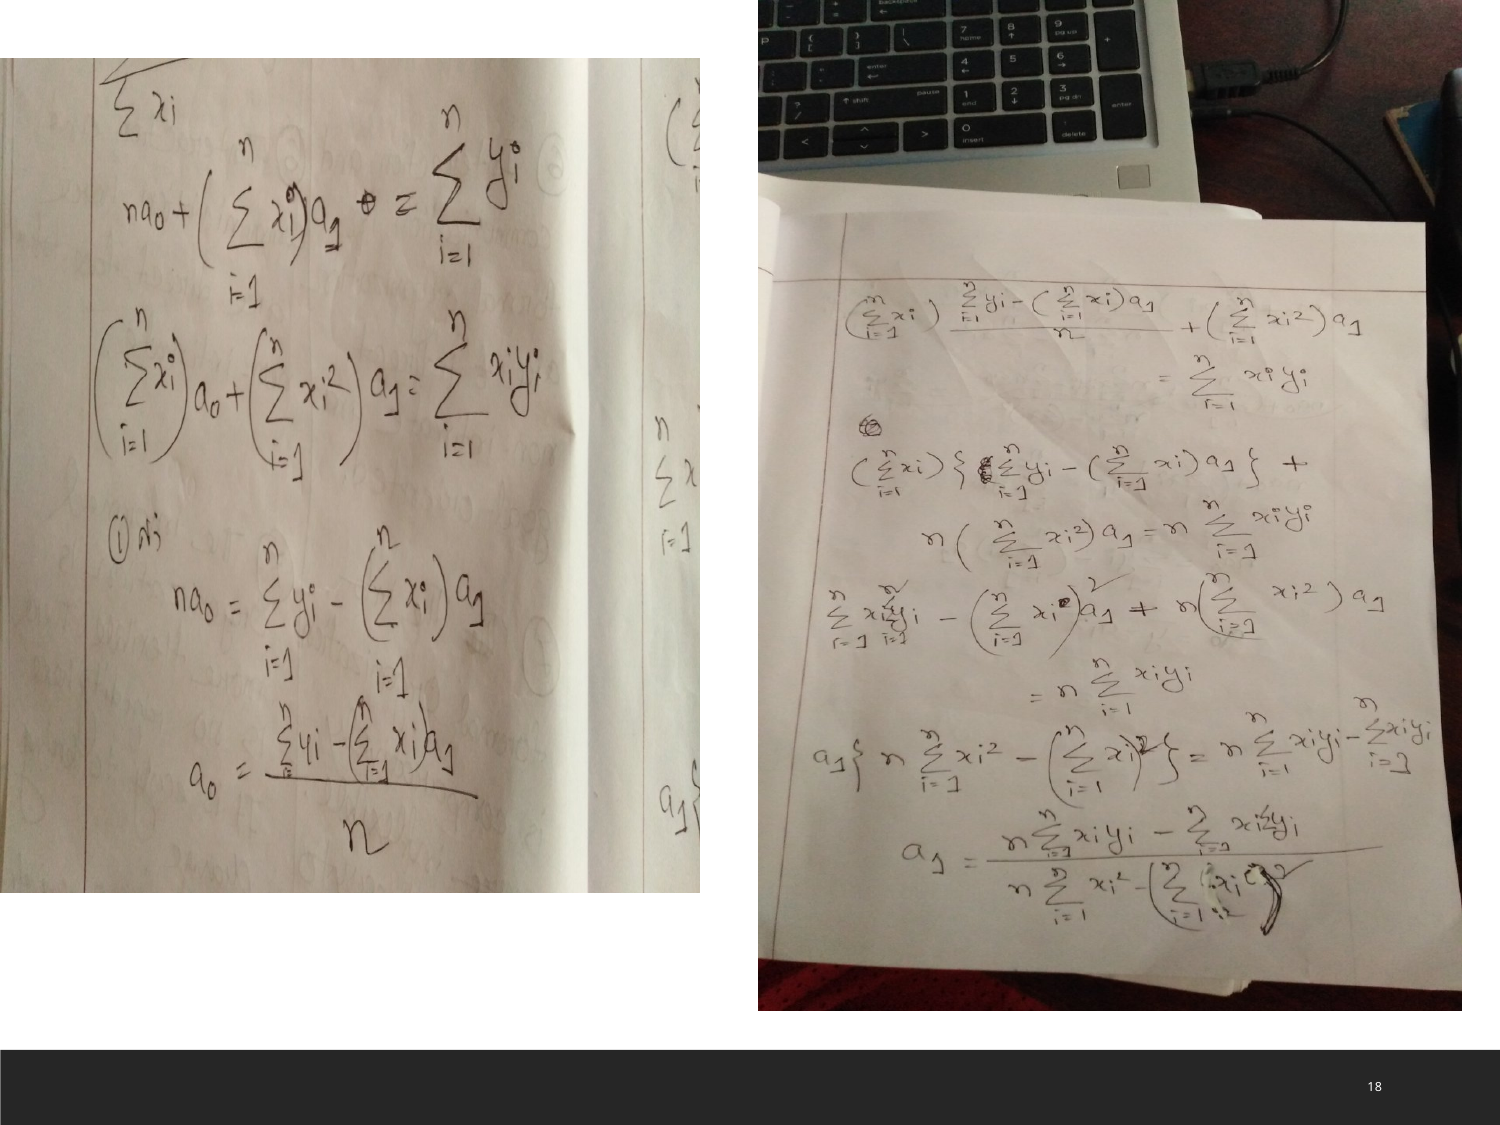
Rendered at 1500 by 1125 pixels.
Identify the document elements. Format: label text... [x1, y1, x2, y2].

text_box [0, 0, 1500, 1049]
slide_number 18 [1352, 1057, 1449, 1118]
picture [0, 57, 700, 894]
picture [757, 0, 1462, 1012]
text_box [0, 1049, 1500, 1125]
